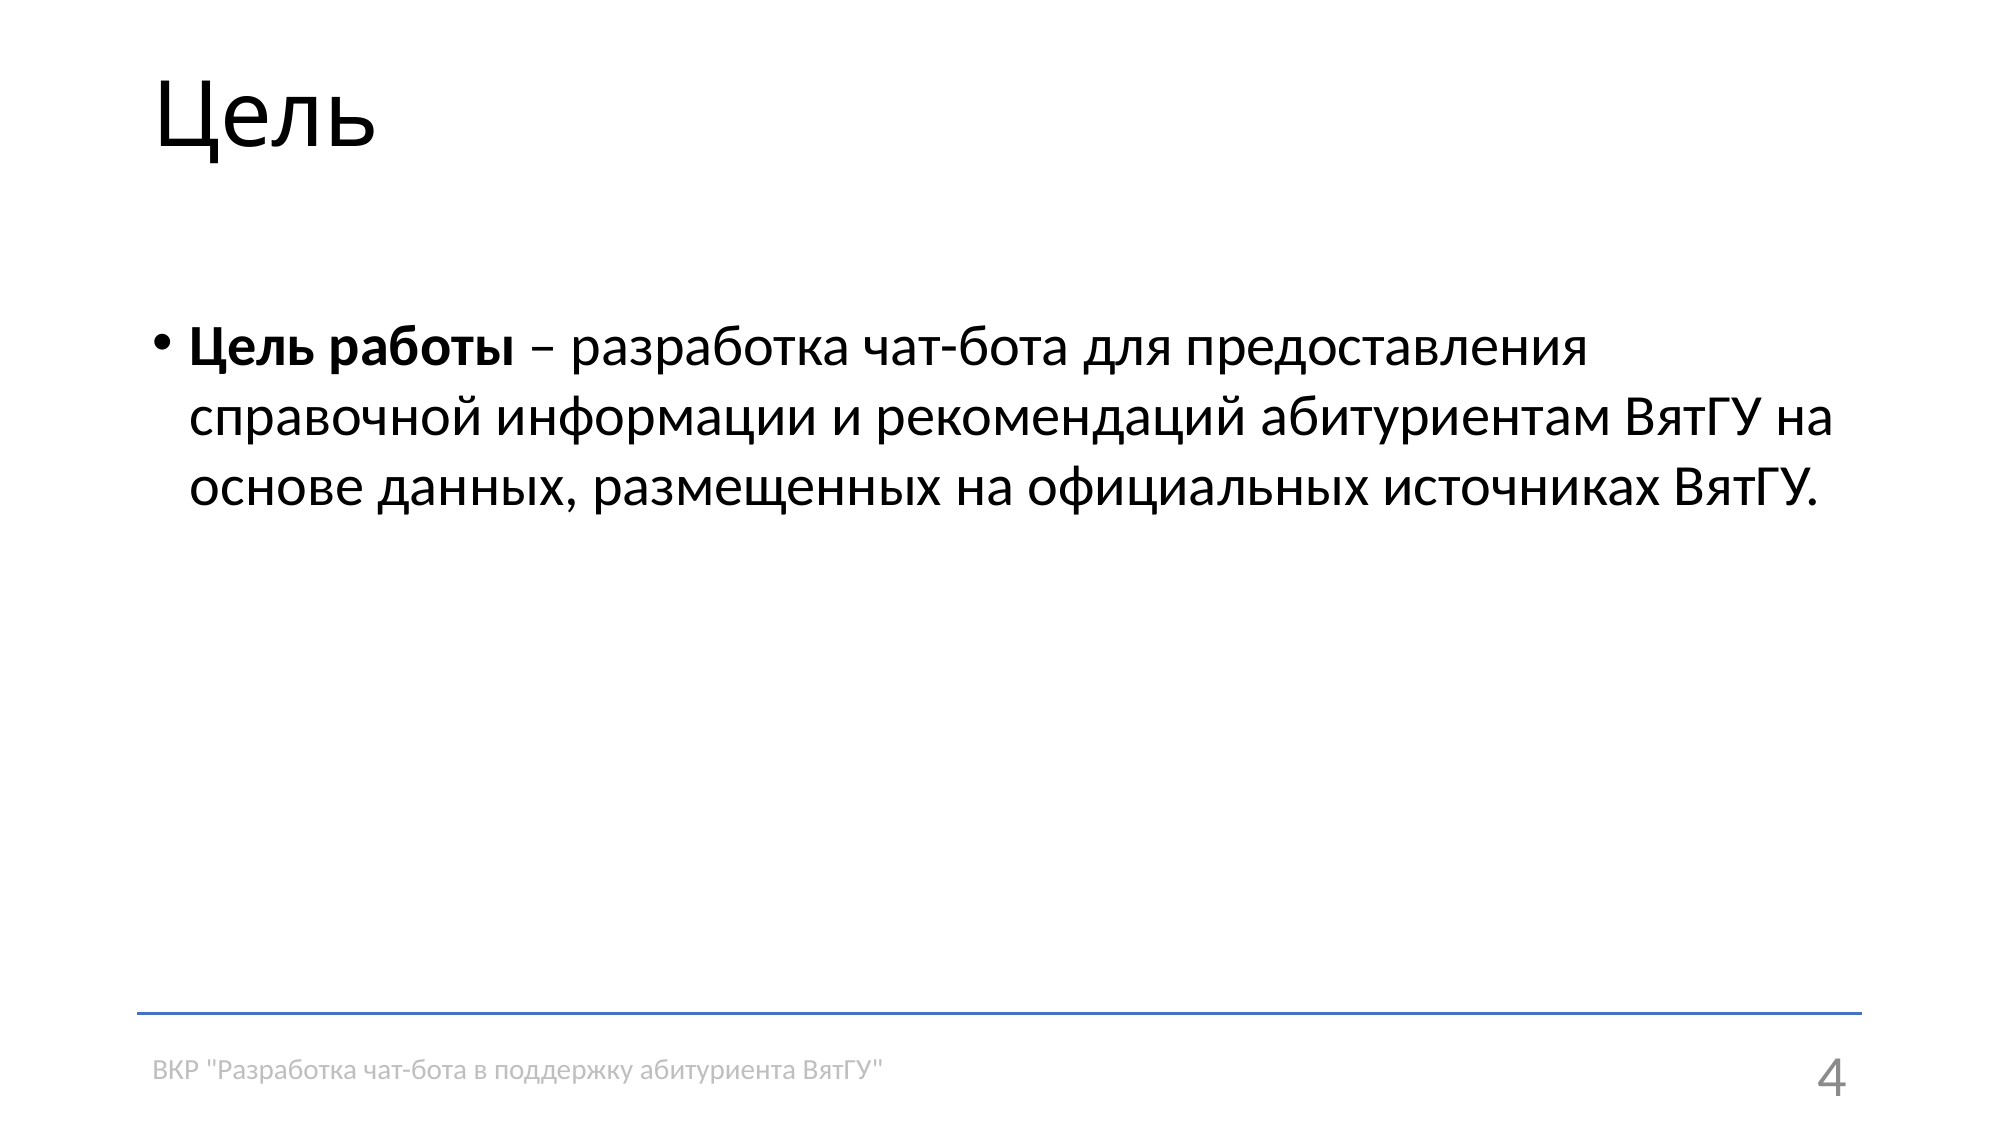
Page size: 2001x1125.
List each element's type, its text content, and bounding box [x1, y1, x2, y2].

title Цель [137, 59, 1863, 278]
list Цель работы – разработка чат-бота для предоставления справочной информации и рекомендаций абитуриентам ВятГУ на основе данных, размещенных на официальных источниках ВятГУ. [137, 299, 1863, 1014]
slide_number 4 [1412, 1042, 1863, 1103]
footer ВКР "Разработка чат-бота в поддержку абитуриента ВятГУ" [137, 1042, 1124, 1103]
